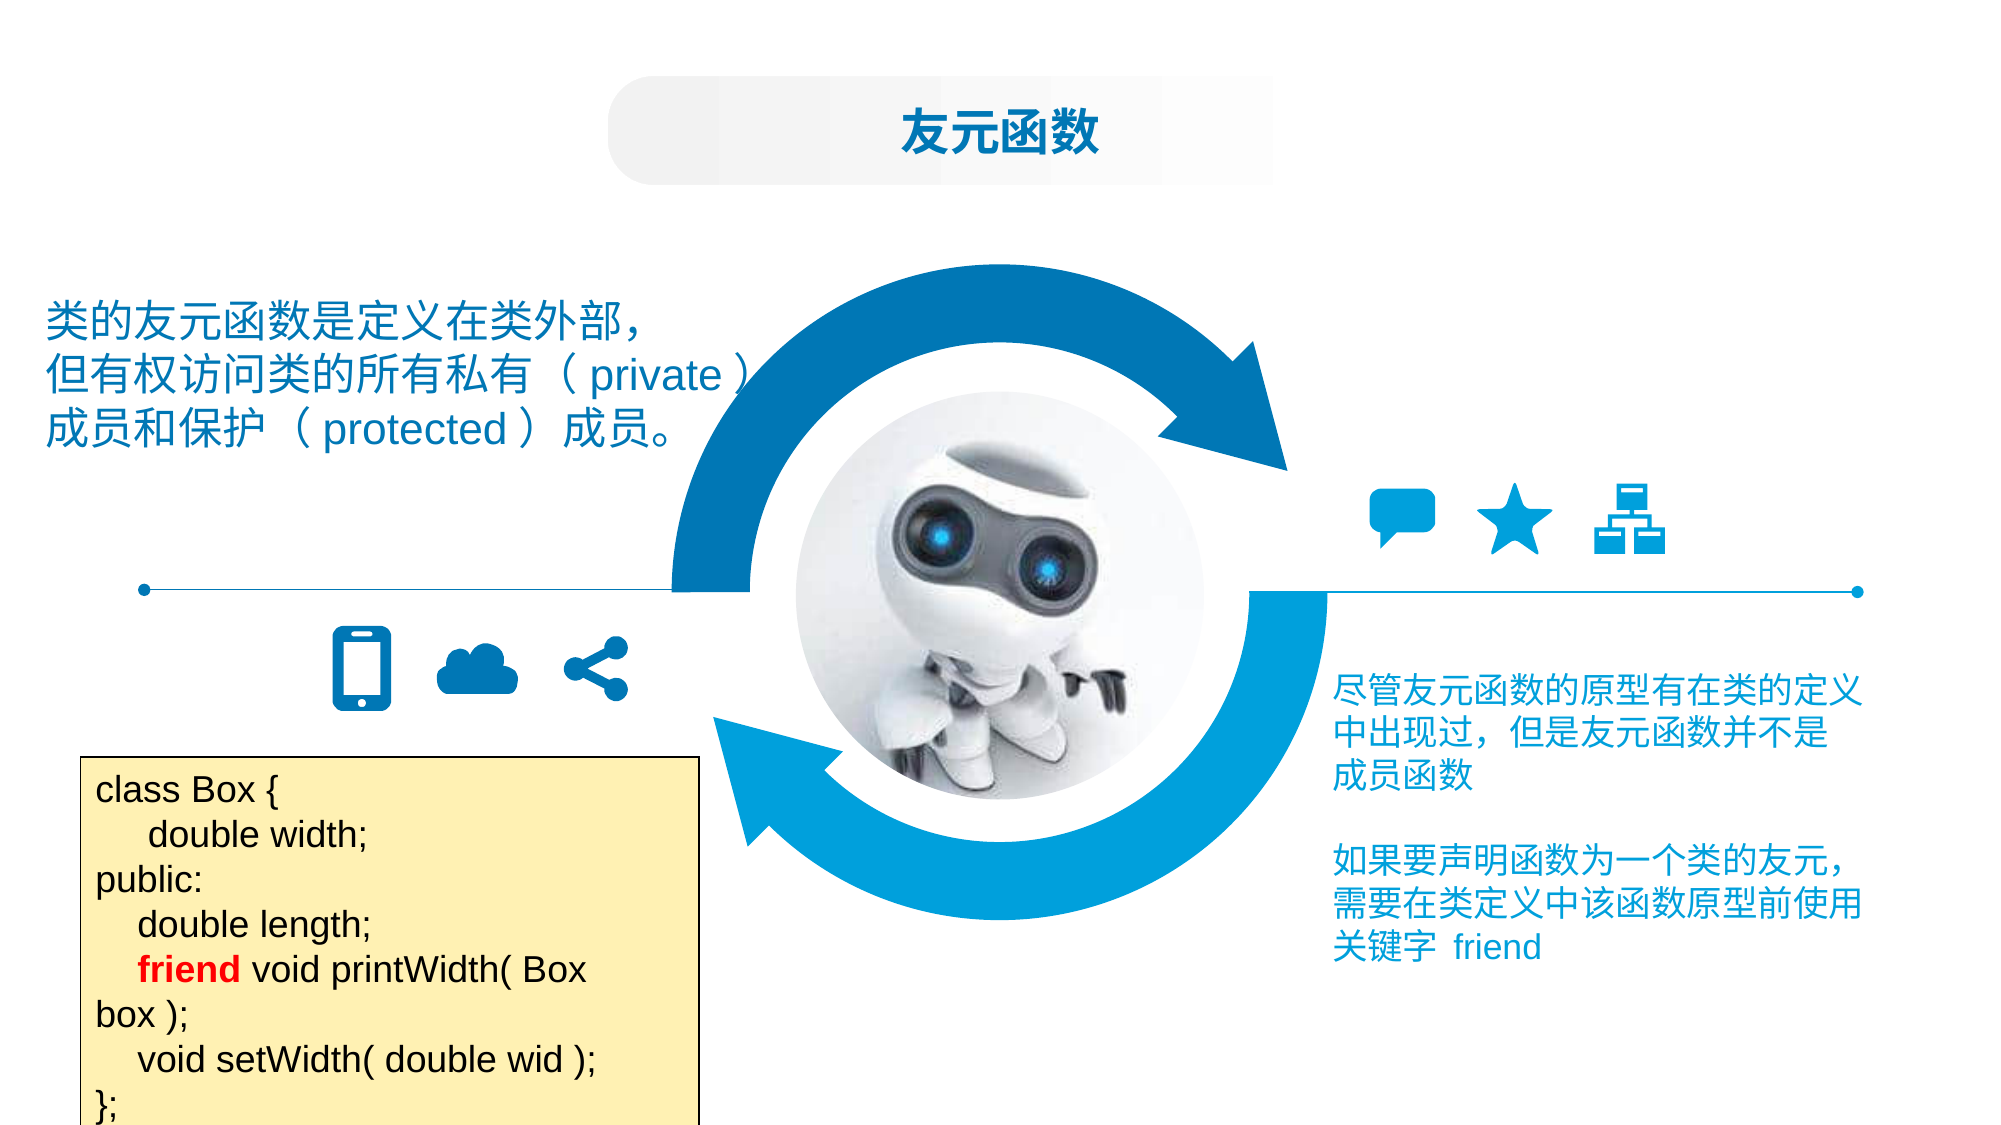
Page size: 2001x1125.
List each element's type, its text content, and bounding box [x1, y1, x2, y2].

text_box [1369, 488, 1436, 549]
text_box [671, 264, 1328, 921]
text_box [332, 625, 392, 711]
text_box 友元函数 [607, 75, 1393, 186]
text_box [1594, 483, 1665, 554]
text_box 类的友元函数是定义在类外部， 但有权访问类的所有私有（private） 成员和保护（protected）成员。 [0, 184, 638, 562]
text_box [563, 636, 628, 702]
text_box 尽管友元函数的原型有在类的定义 中出现过，但是友元函数并不是 成员函数 如果要声明函数为一个类的友元， 需要在类定义中该函数原型前使用 关键字 friend [1267, 687, 1809, 990]
text_box [1477, 482, 1553, 555]
text_box class Box { double width; public: double length; friend void printWidth( Box box ); void setWidth( double wid ); }; [80, 757, 699, 1125]
text_box [436, 643, 518, 694]
